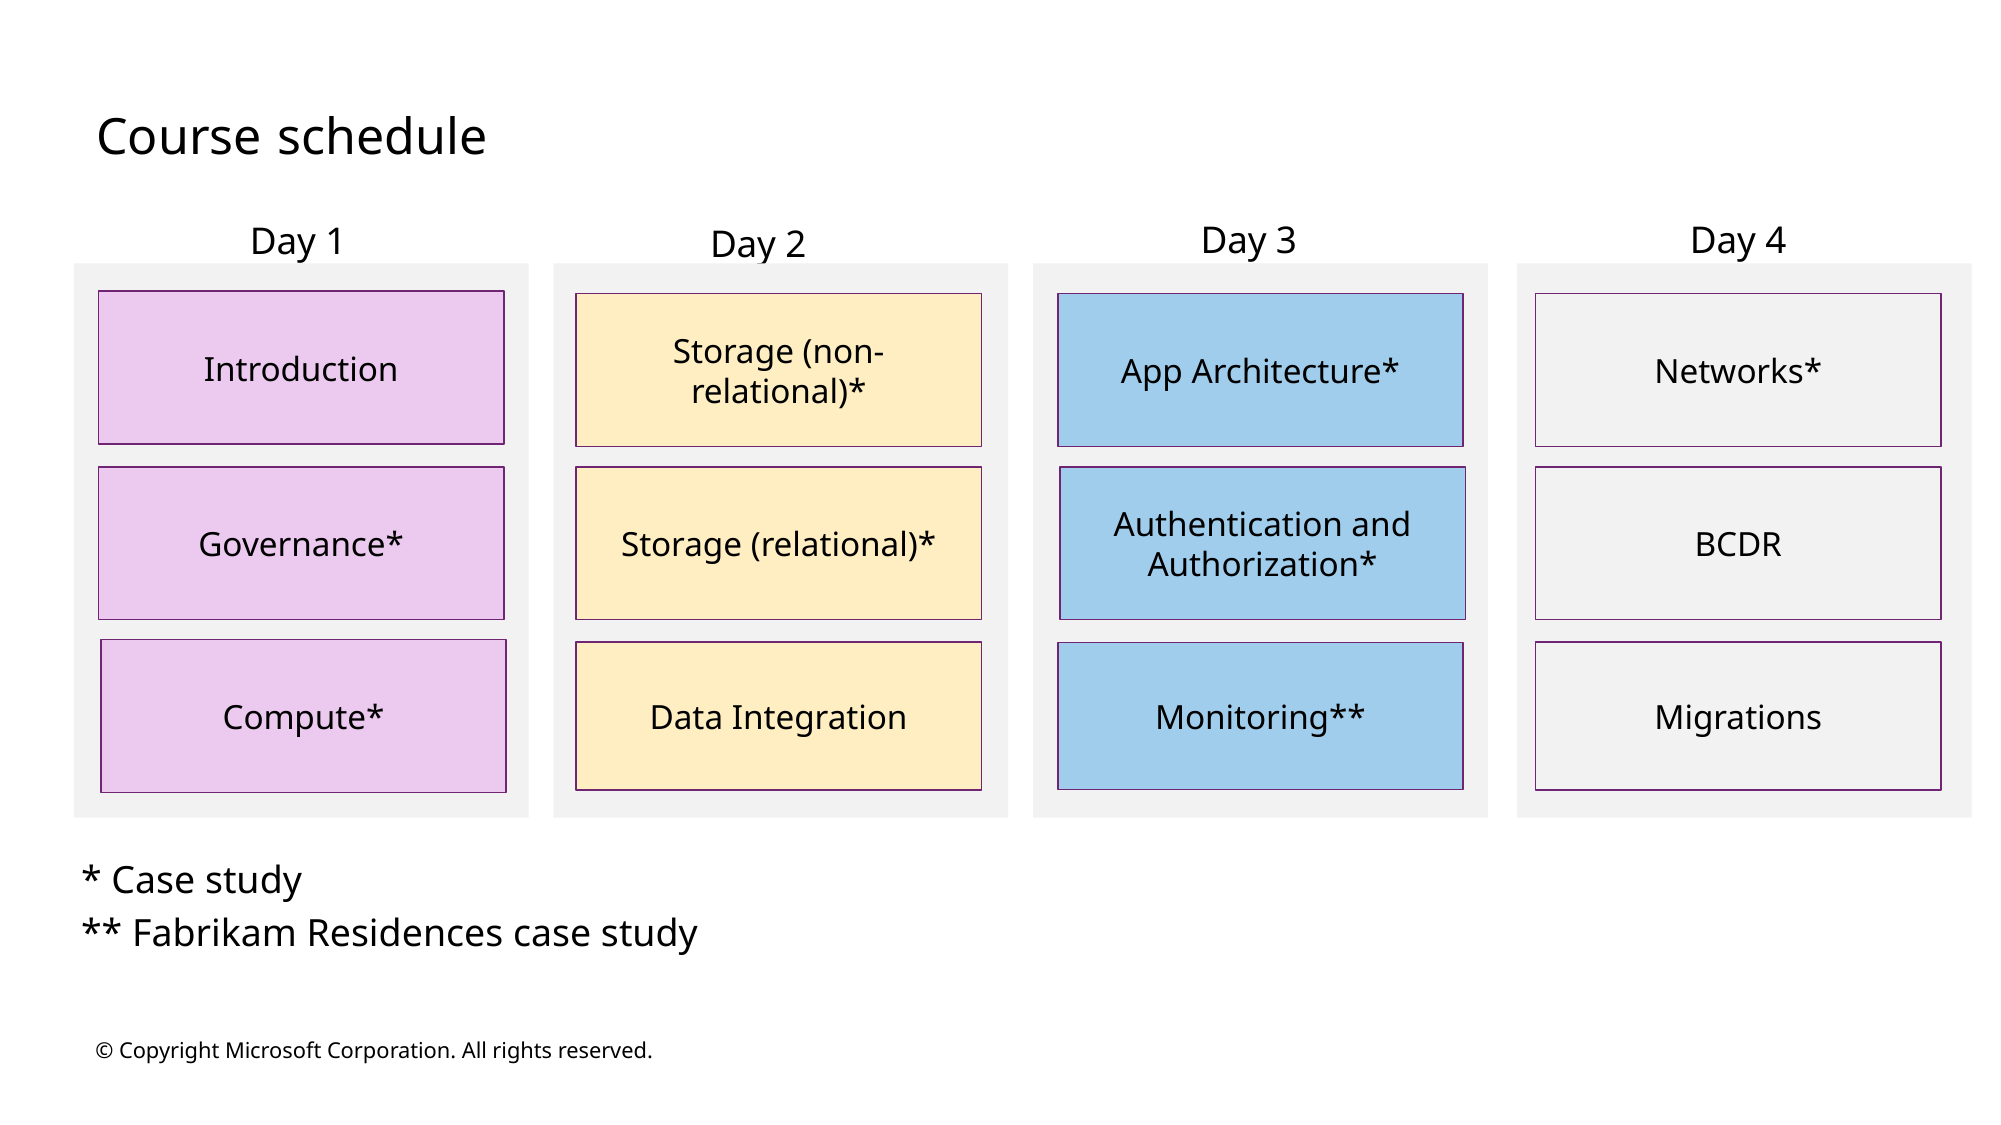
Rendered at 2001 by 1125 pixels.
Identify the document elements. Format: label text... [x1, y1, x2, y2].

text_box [73, 216, 1972, 981]
title Course schedule [96, 96, 1441, 167]
